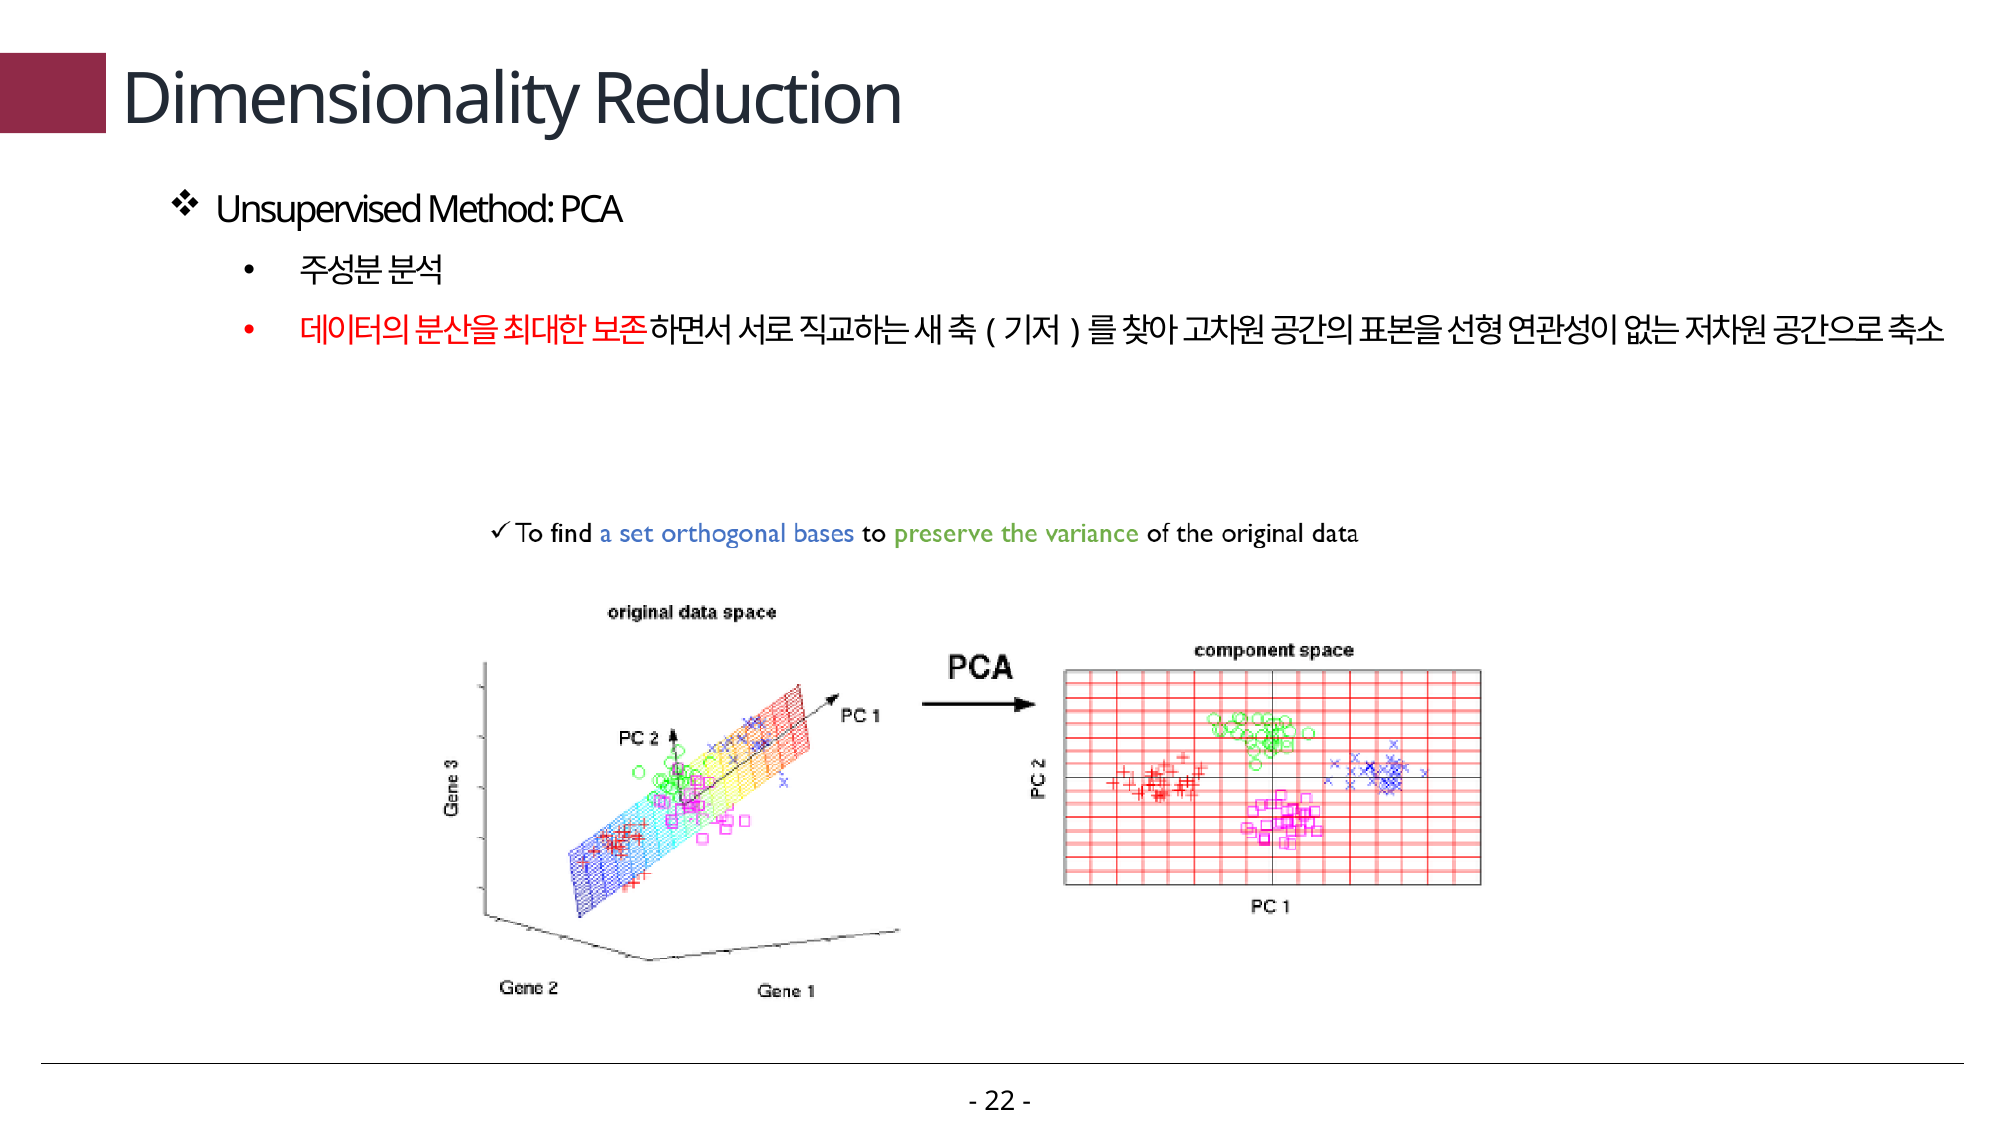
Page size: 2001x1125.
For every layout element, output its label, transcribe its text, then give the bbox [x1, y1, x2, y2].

title Dimensionality Reduction [106, 54, 1730, 147]
picture [428, 511, 1498, 1031]
text_box Unsupervised Method: PCA 주성분 분석 데이터의 분산을 최대한 보존하면서 서로 직교하는 새 축(기저)를 찾아 고차원 공간의 표본을 선형 연관성이 없는 저차원 공간으로 축소 [153, 154, 1987, 357]
